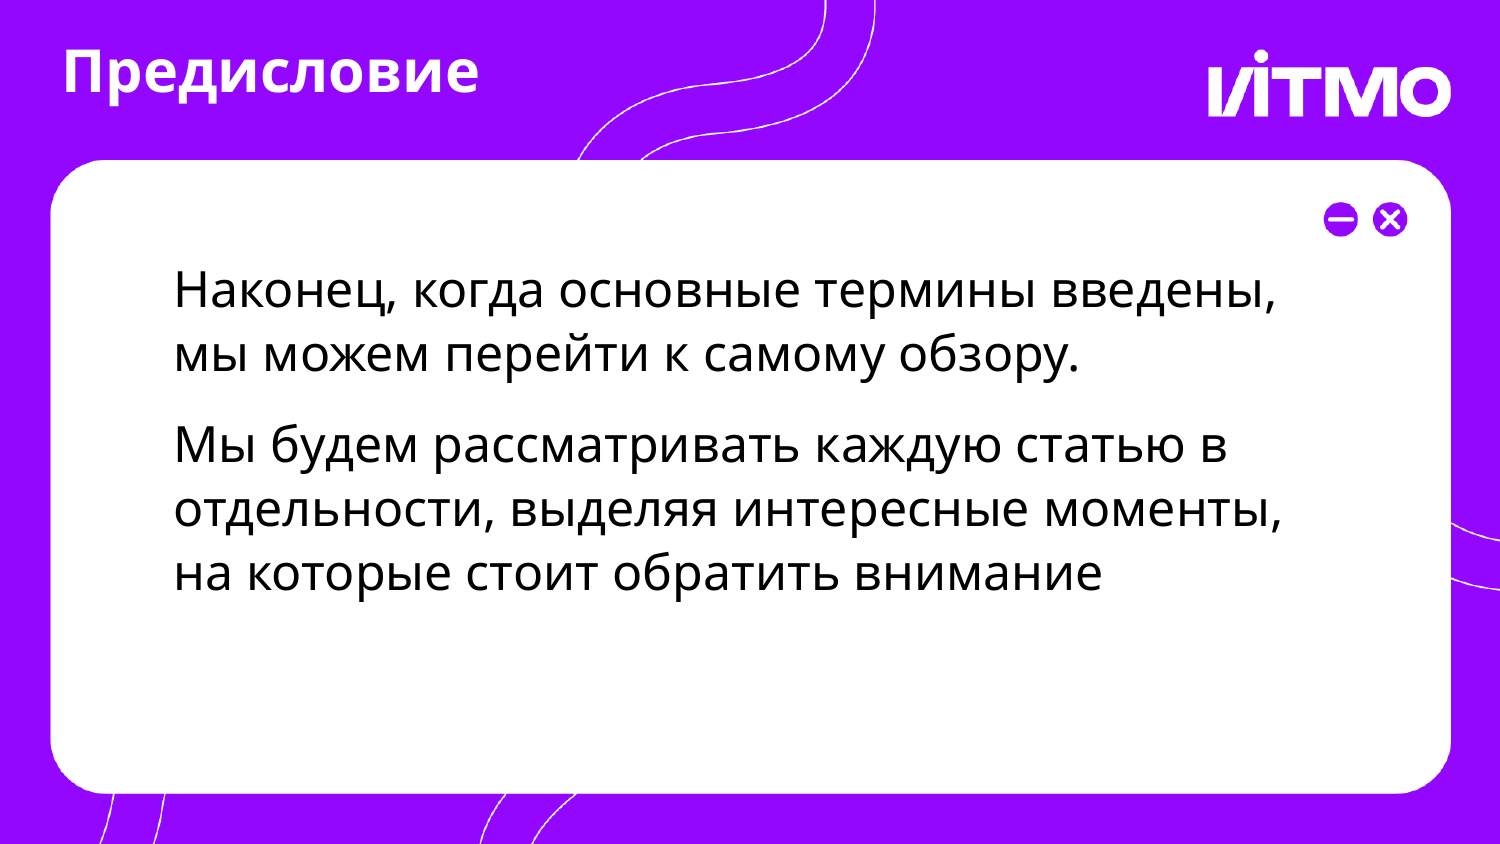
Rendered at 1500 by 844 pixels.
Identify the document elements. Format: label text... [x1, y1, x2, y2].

text_box Наконец, когда основные термины введены, мы можем перейти к самому обзору. Мы будем рассматривать каждую статью в отдельности, выделяя интересные моменты, на которые стоит обратить внимание [158, 245, 1335, 805]
text_box Предисловие [46, 25, 1167, 112]
picture [0, 0, 1500, 844]
